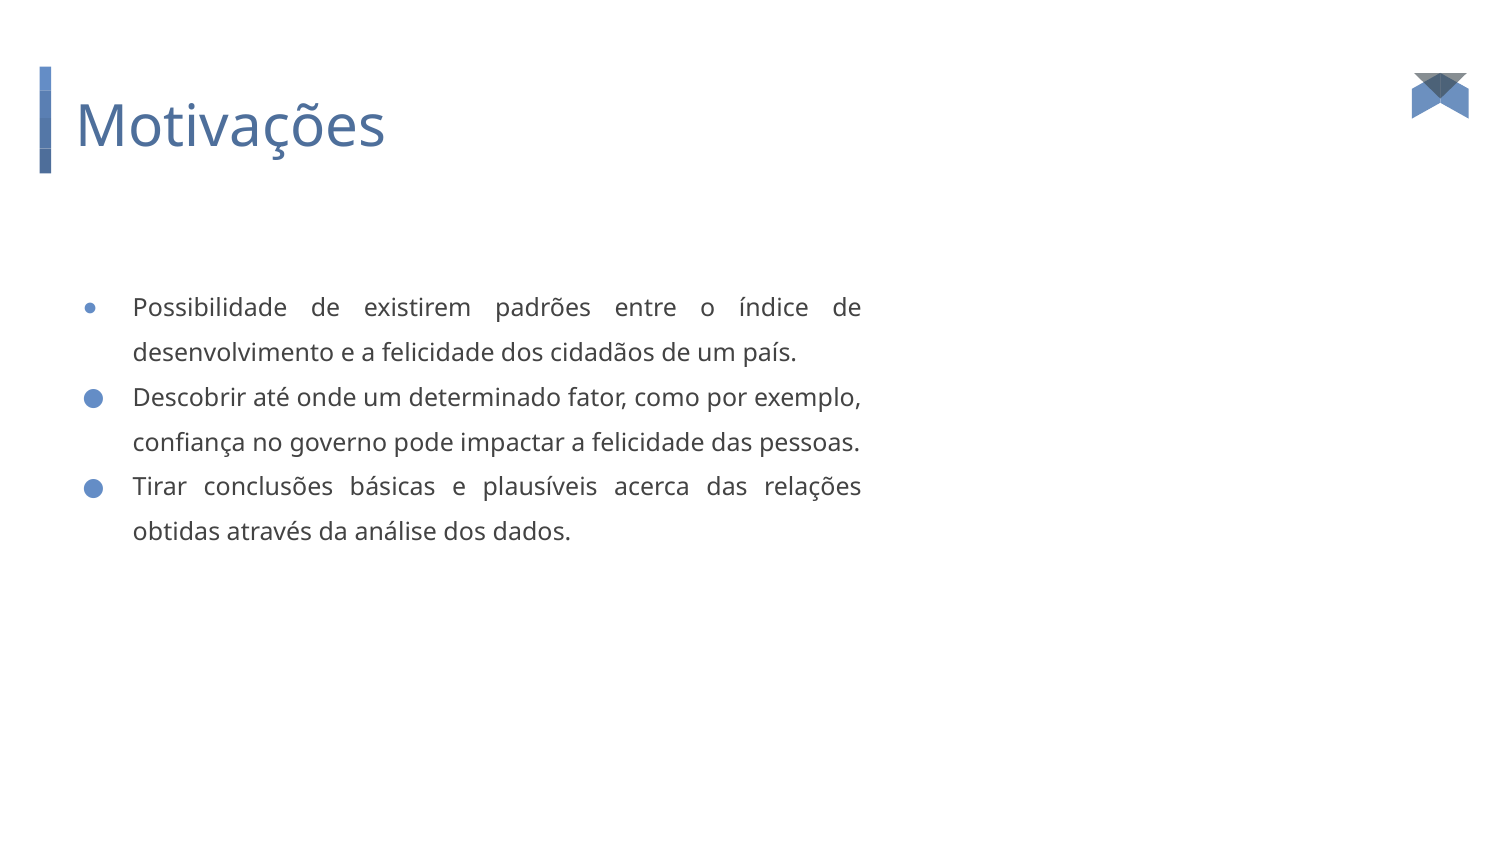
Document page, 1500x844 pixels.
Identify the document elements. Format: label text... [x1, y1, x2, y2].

text_box Possibilidade de existirem padrões entre o índice de desenvolvimento e a felicidade dos cidadãos de um país. Descobrir até onde um determinado fator, como por exemplo, confiança no governo pode impactar a felicidade das pessoas. Tirar conclusões básicas e plausíveis acerca das relações obtidas através da análise dos dados. [42, 261, 878, 736]
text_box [1417, 67, 1464, 125]
title Motivações [60, 72, 1449, 167]
